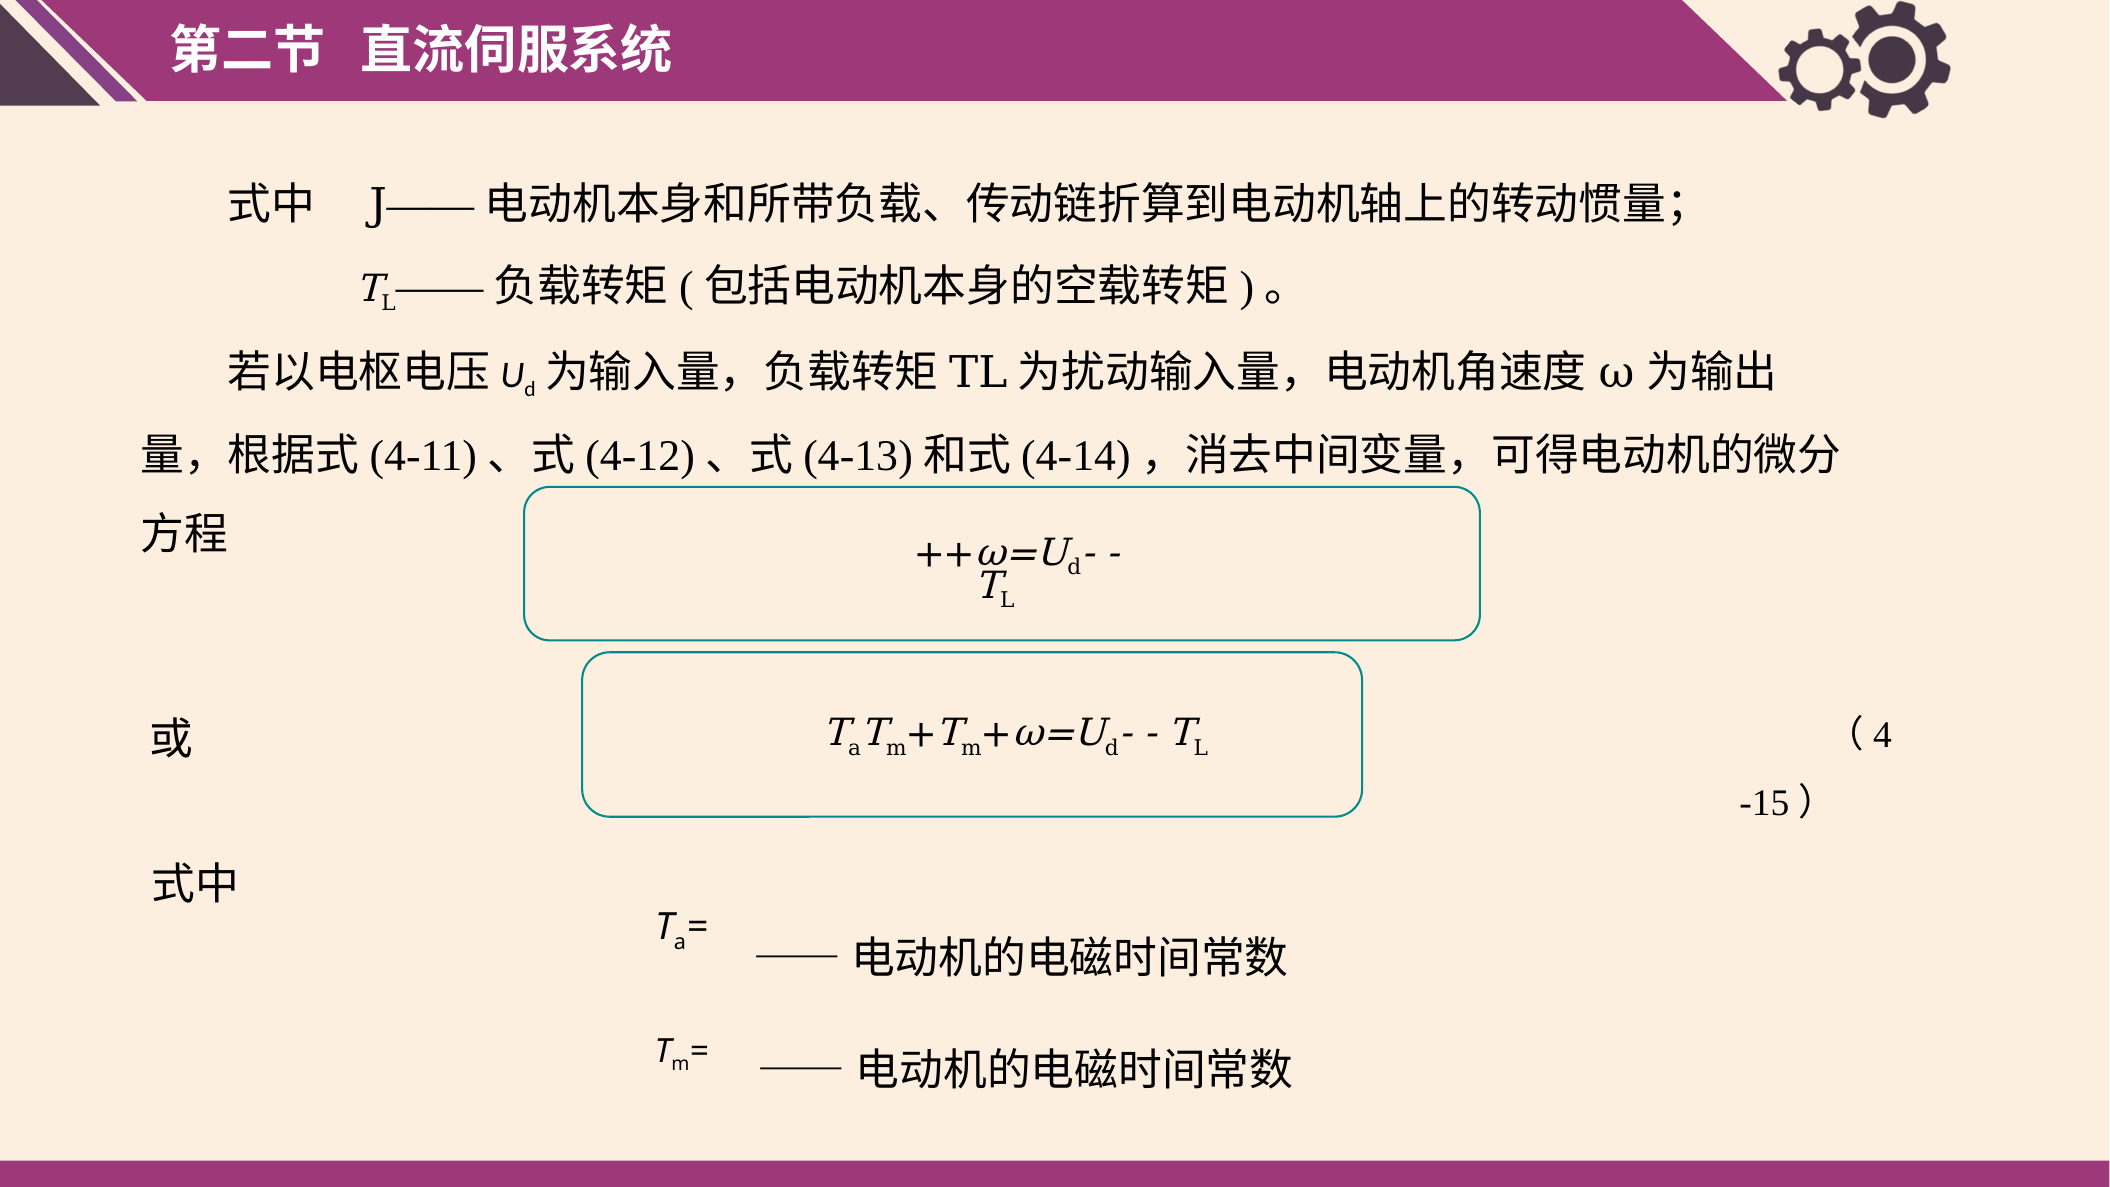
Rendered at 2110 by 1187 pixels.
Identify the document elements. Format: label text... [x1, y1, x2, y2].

text_box 式中 [48, 821, 584, 916]
text_box [13, 0, 140, 103]
text_box [523, 567, 1481, 642]
text_box [40, 0, 1790, 103]
text_box ——电动机的电磁时间常数 [650, 896, 1476, 991]
text_box ——电动机的电磁时间常数 [654, 1007, 1459, 1103]
text_box [0, 1160, 2110, 1187]
text_box [581, 651, 1364, 818]
text_box [582, 879, 1377, 1142]
text_box 第二节 直流伺服系统 [153, 8, 1460, 87]
text_box 或 [46, 676, 583, 772]
text_box [0, 2, 103, 107]
picture [1793, 0, 1942, 139]
text_box （4-15） [1724, 680, 1917, 763]
text_box 式中 J——电动机本身和所带负载、传动链折算到电动机轴上的转动惯量； TL——负载转矩(包括电动机本身的空载转矩)。 若以电枢电压Ud为输入量，负载转矩TL为扰动输入量，电动机角速度ω为输出量，根据式(4-11)、式(4-12)、式(4-13)和式(4-14)，消去中间变量，可得电动机的微分方程 [123, 141, 1866, 567]
